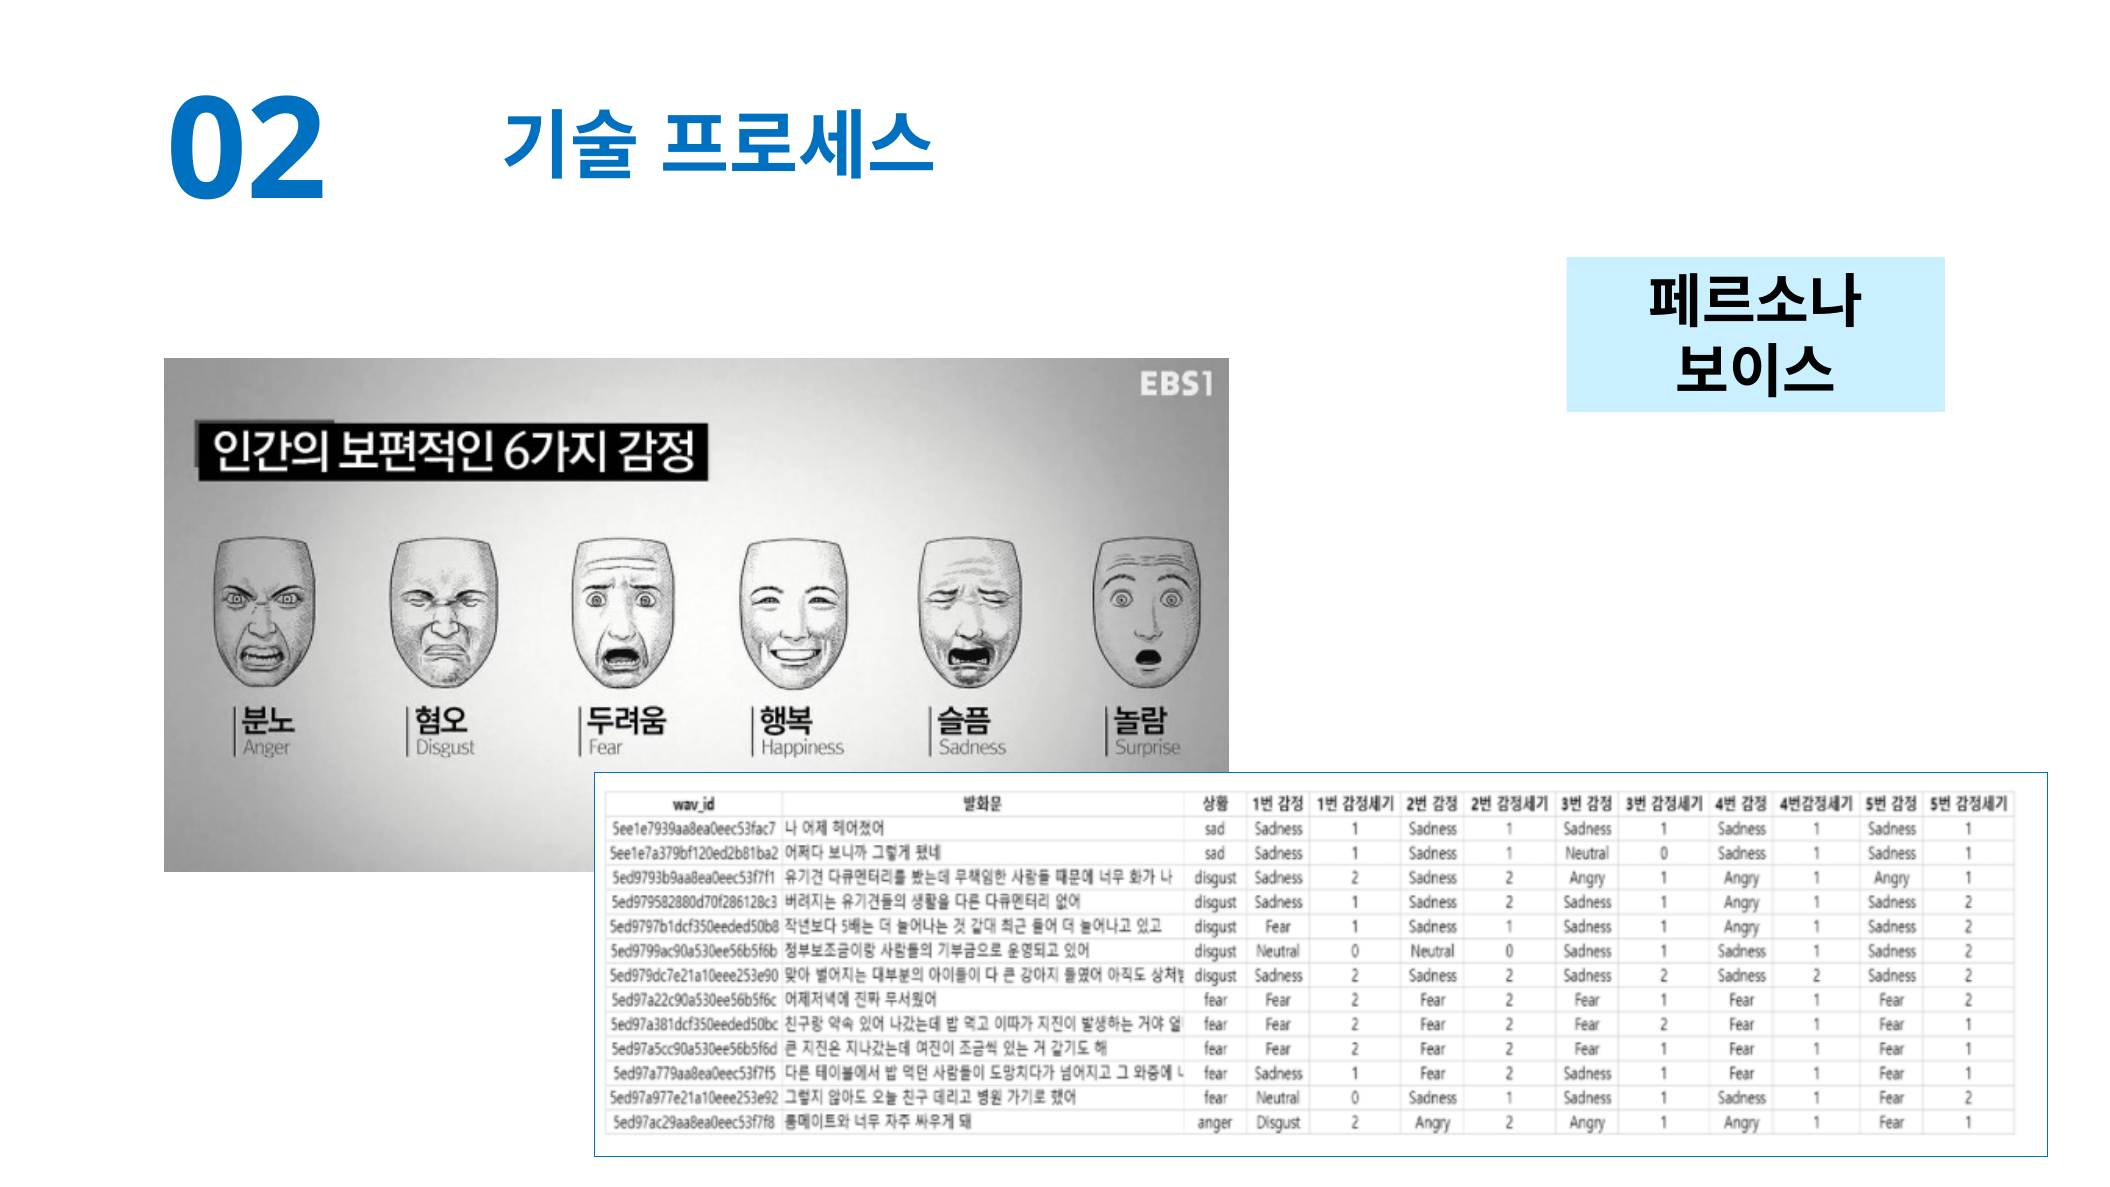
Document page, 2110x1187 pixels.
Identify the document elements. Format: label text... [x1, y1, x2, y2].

text_box 기술 프로세스 [486, 90, 973, 195]
text_box 페르소나 보이스 [1566, 257, 1945, 412]
picture [164, 358, 2048, 1157]
text_box 02 [38, 49, 456, 235]
